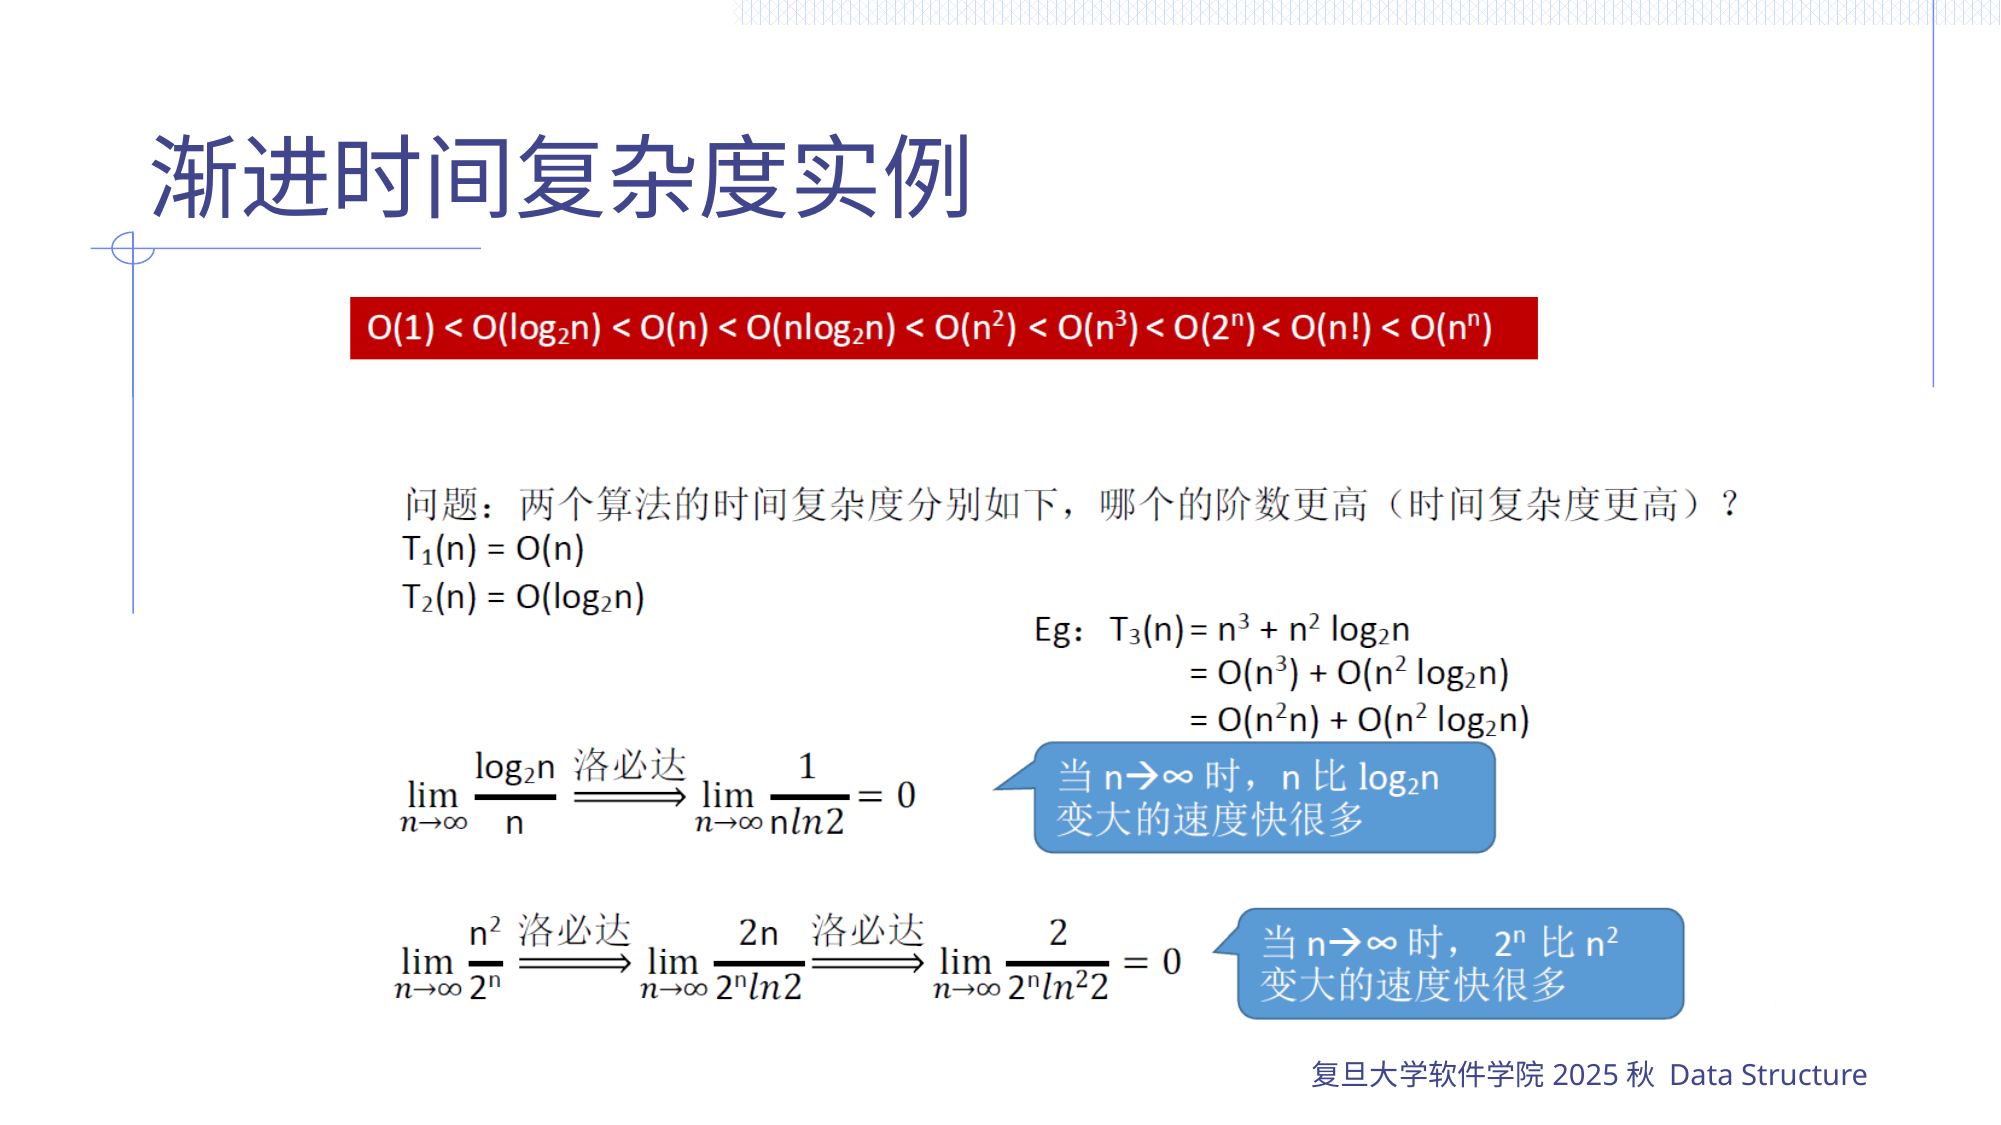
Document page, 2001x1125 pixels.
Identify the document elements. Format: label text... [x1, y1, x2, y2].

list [290, 232, 1776, 1068]
title 渐进时间复杂度实例 [133, 50, 1834, 238]
